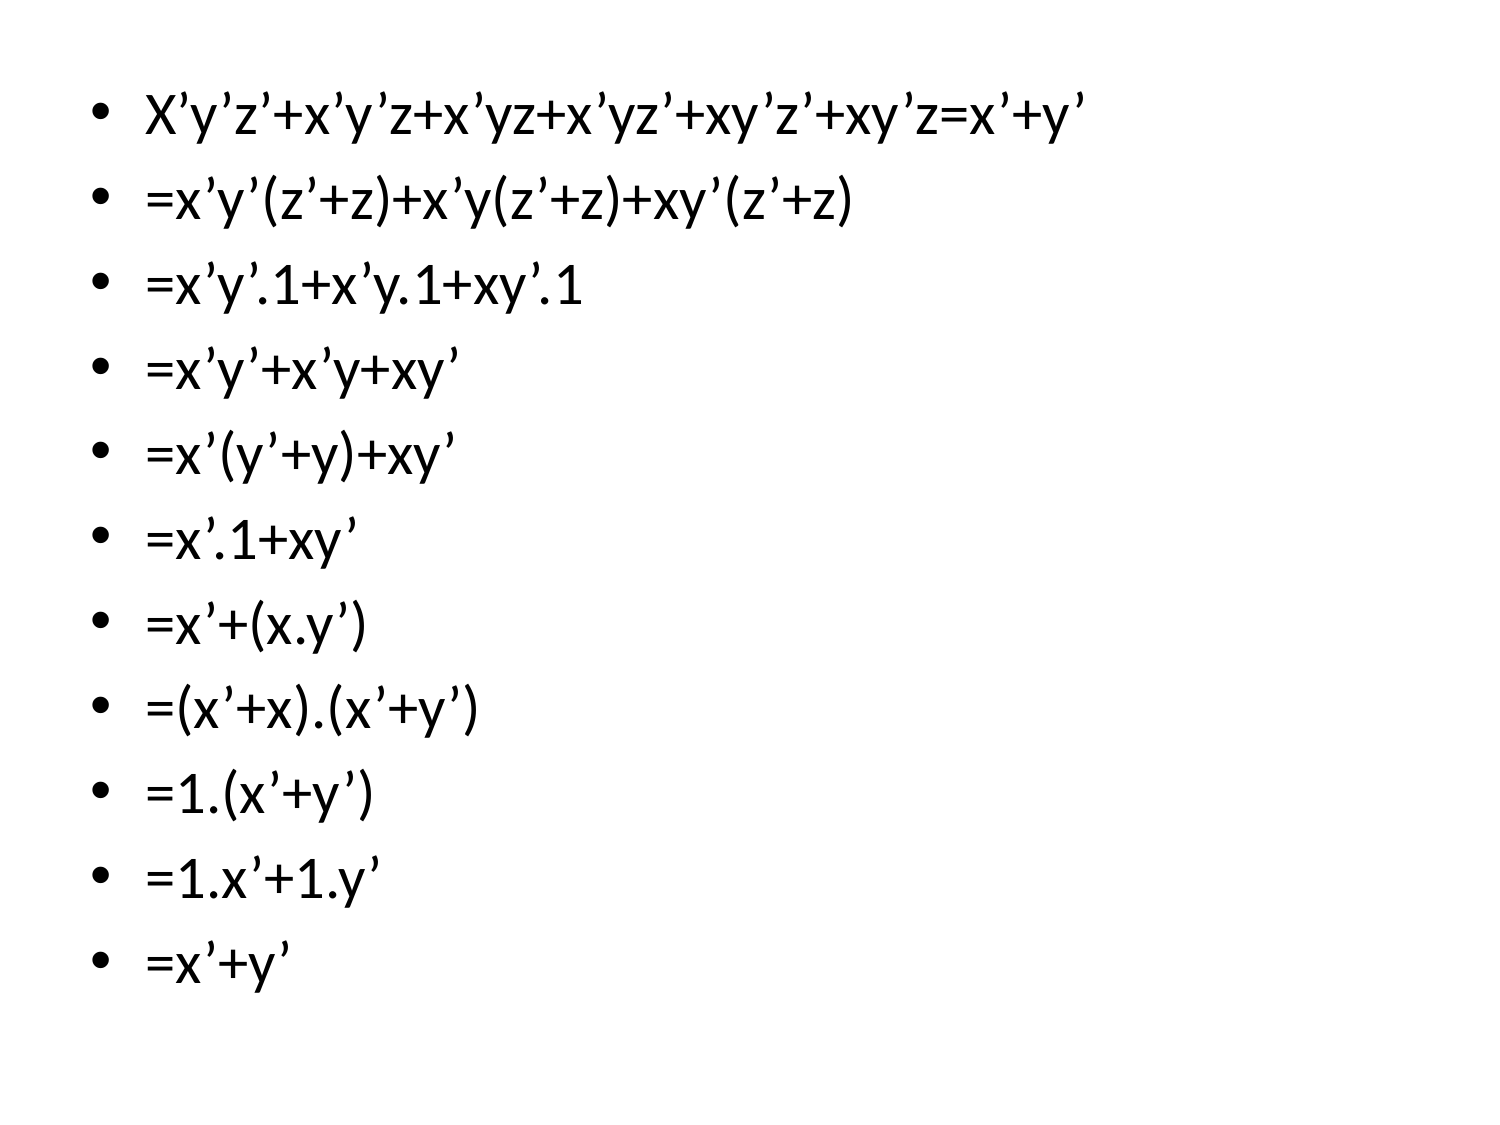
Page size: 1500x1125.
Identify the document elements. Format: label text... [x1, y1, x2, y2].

text_box X’y’z’+x’y’z+x’yz+x’yz’+xy’z’+xy’z=x’+y’ =x’y’(z’+z)+x’y(z’+z)+xy’(z’+z) =x’y’.1+x’y.1+xy’.1 =x’y’+x’y+xy’ =x’(y’+y)+xy’ =x’.1+xy’ =x’+(x.y’) =(x’+x).(x’+y’) =1.(x’+y’) =1.x’+1.y’ =x’+y’ [74, 66, 1425, 1005]
